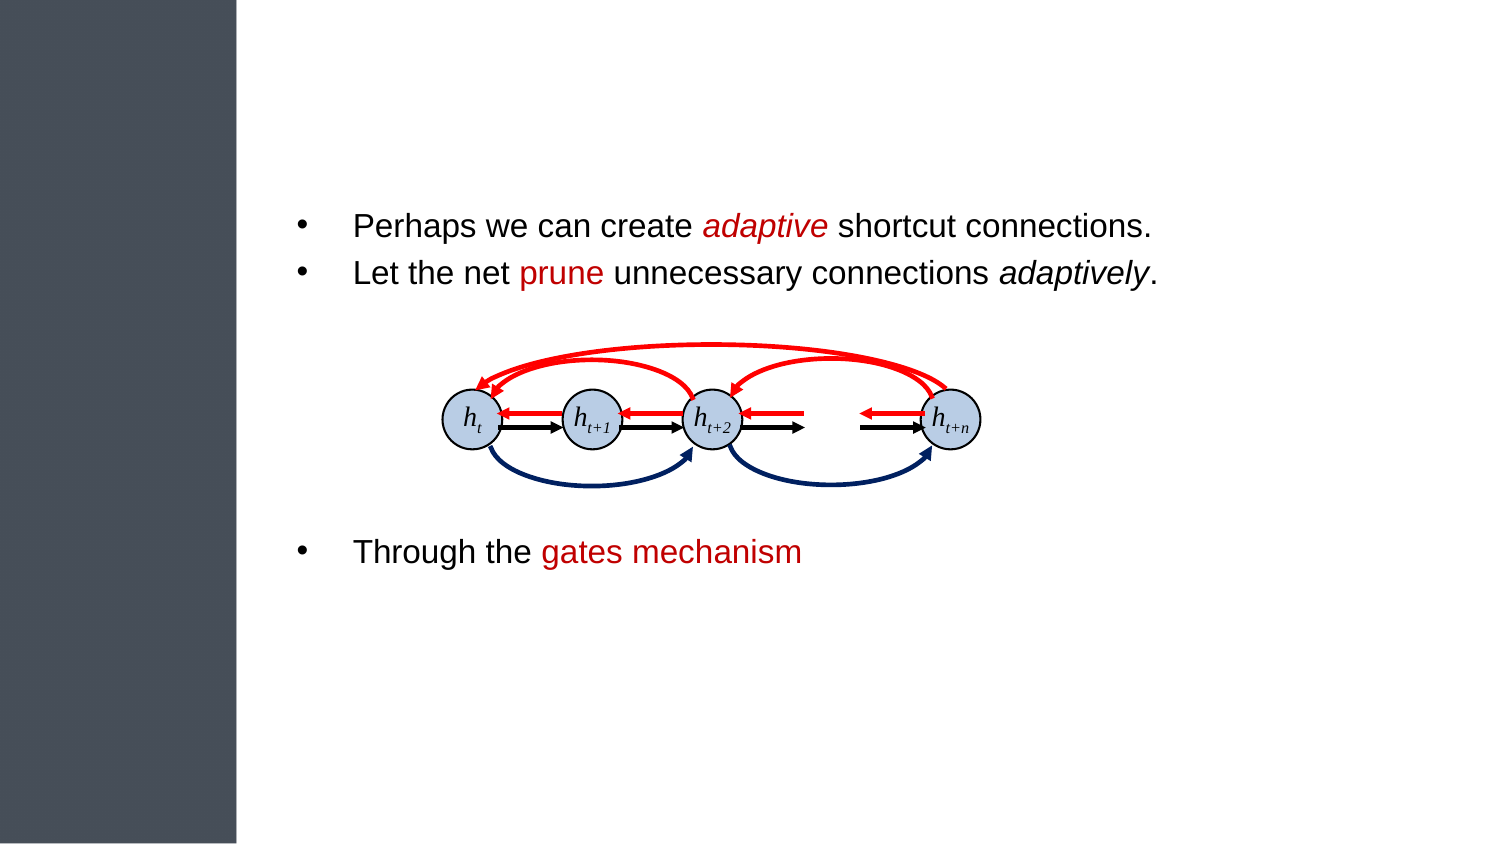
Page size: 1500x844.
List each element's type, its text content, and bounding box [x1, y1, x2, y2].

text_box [442, 344, 981, 487]
list Perhaps we can create adaptive shortcut connections. Let the net prune unnecessary connections adaptively. Through the gates mechanism [281, 196, 1425, 754]
picture [0, 0, 1500, 844]
